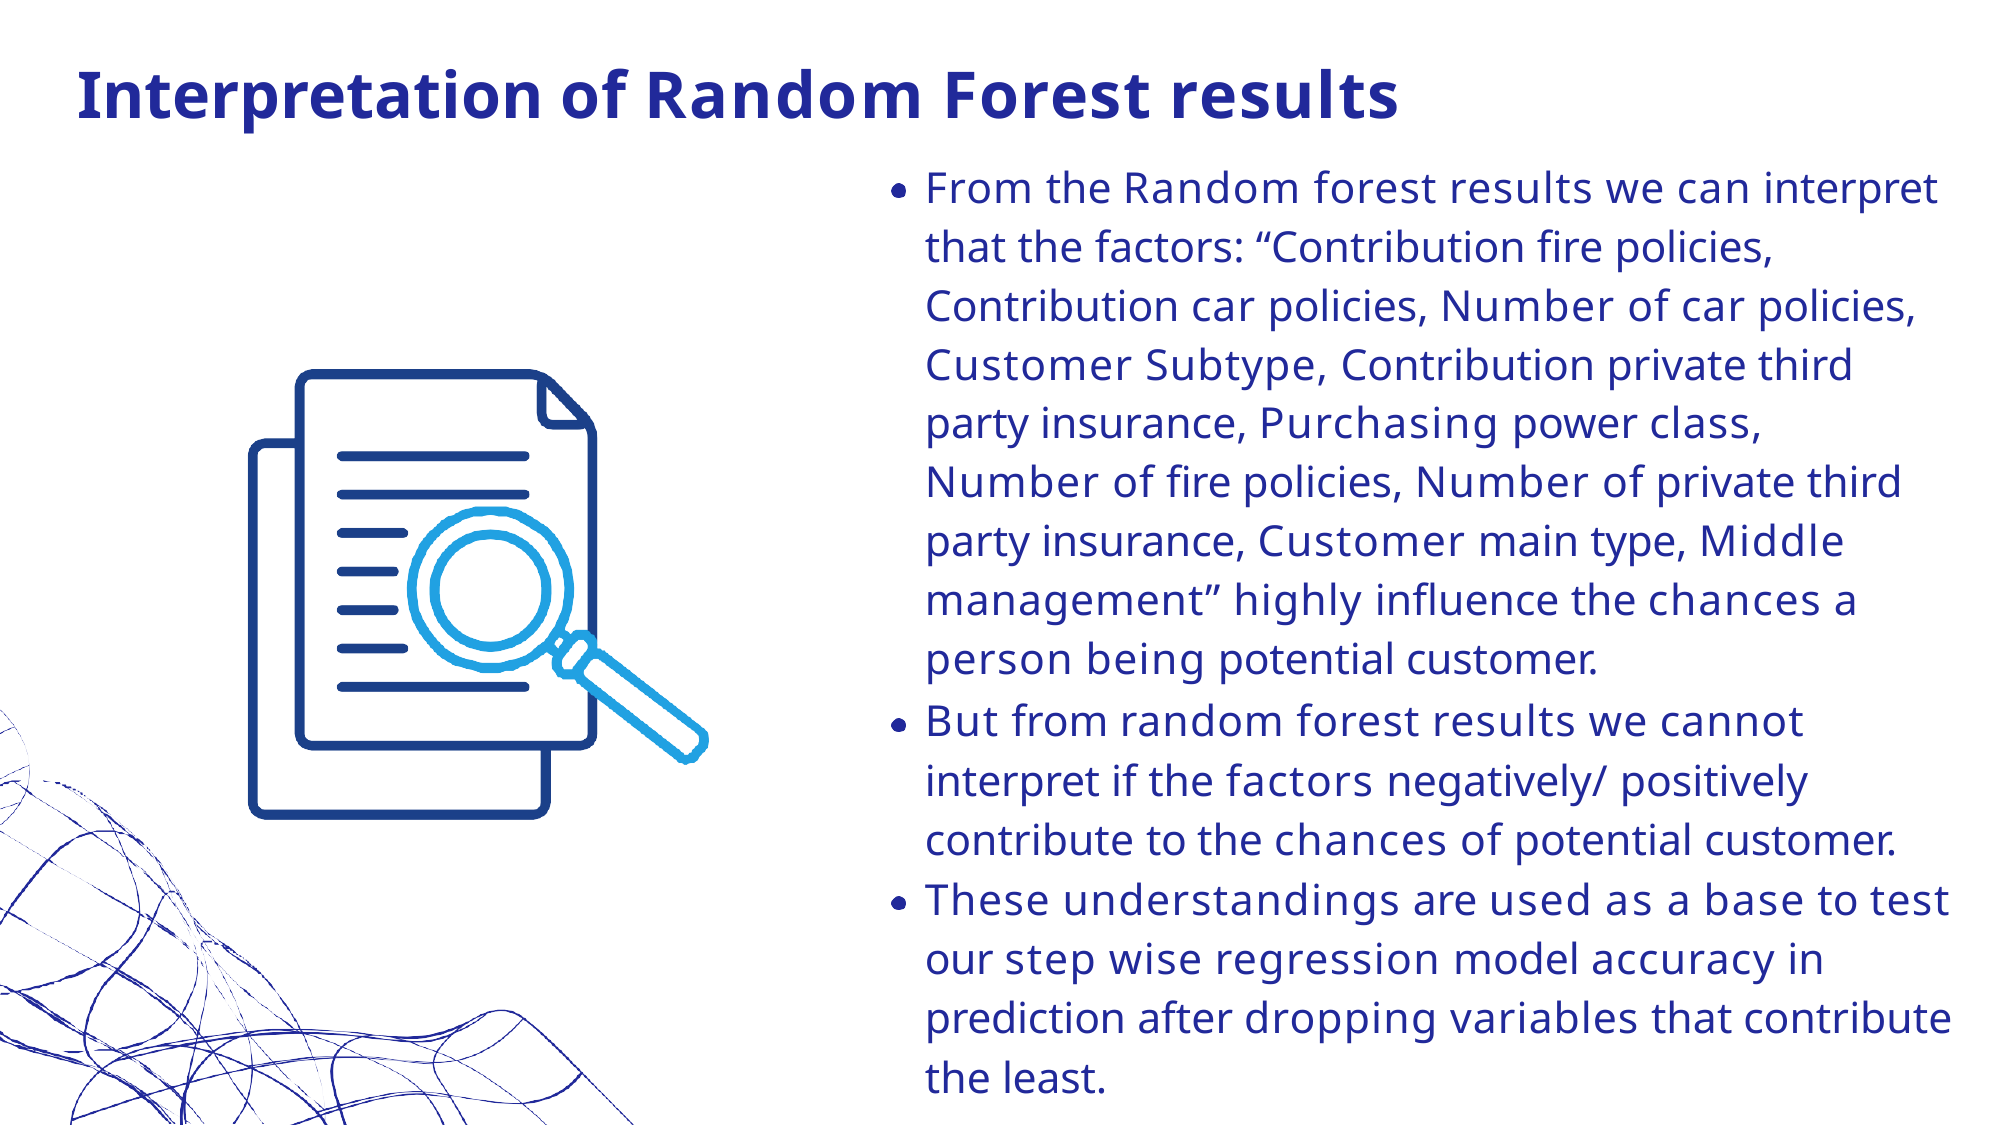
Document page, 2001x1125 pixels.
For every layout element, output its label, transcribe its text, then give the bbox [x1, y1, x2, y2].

picture [891, 718, 906, 733]
title Interpretation of Random Forest results [33, 41, 1513, 242]
picture [0, 368, 710, 1125]
picture [891, 183, 906, 198]
picture [891, 896, 906, 911]
text_box From the Random forest results we can interpret that the factors: “Contribution fire policies, Contribution car policies, Number of car policies, Customer Subtype, Contribution private third party insurance, Purchasing power class, Number of fire policies, Number of private third party insurance, Customer main type, Middle management” highly influence the chances a person being potential customer. But from random forest results we cannot interpret if the factors negatively/ positively contribute to the chances of potential customer. These understandings are used as a base to test our step wise regression model accuracy in prediction after dropping variables that contribute the least. [923, 150, 1968, 1102]
